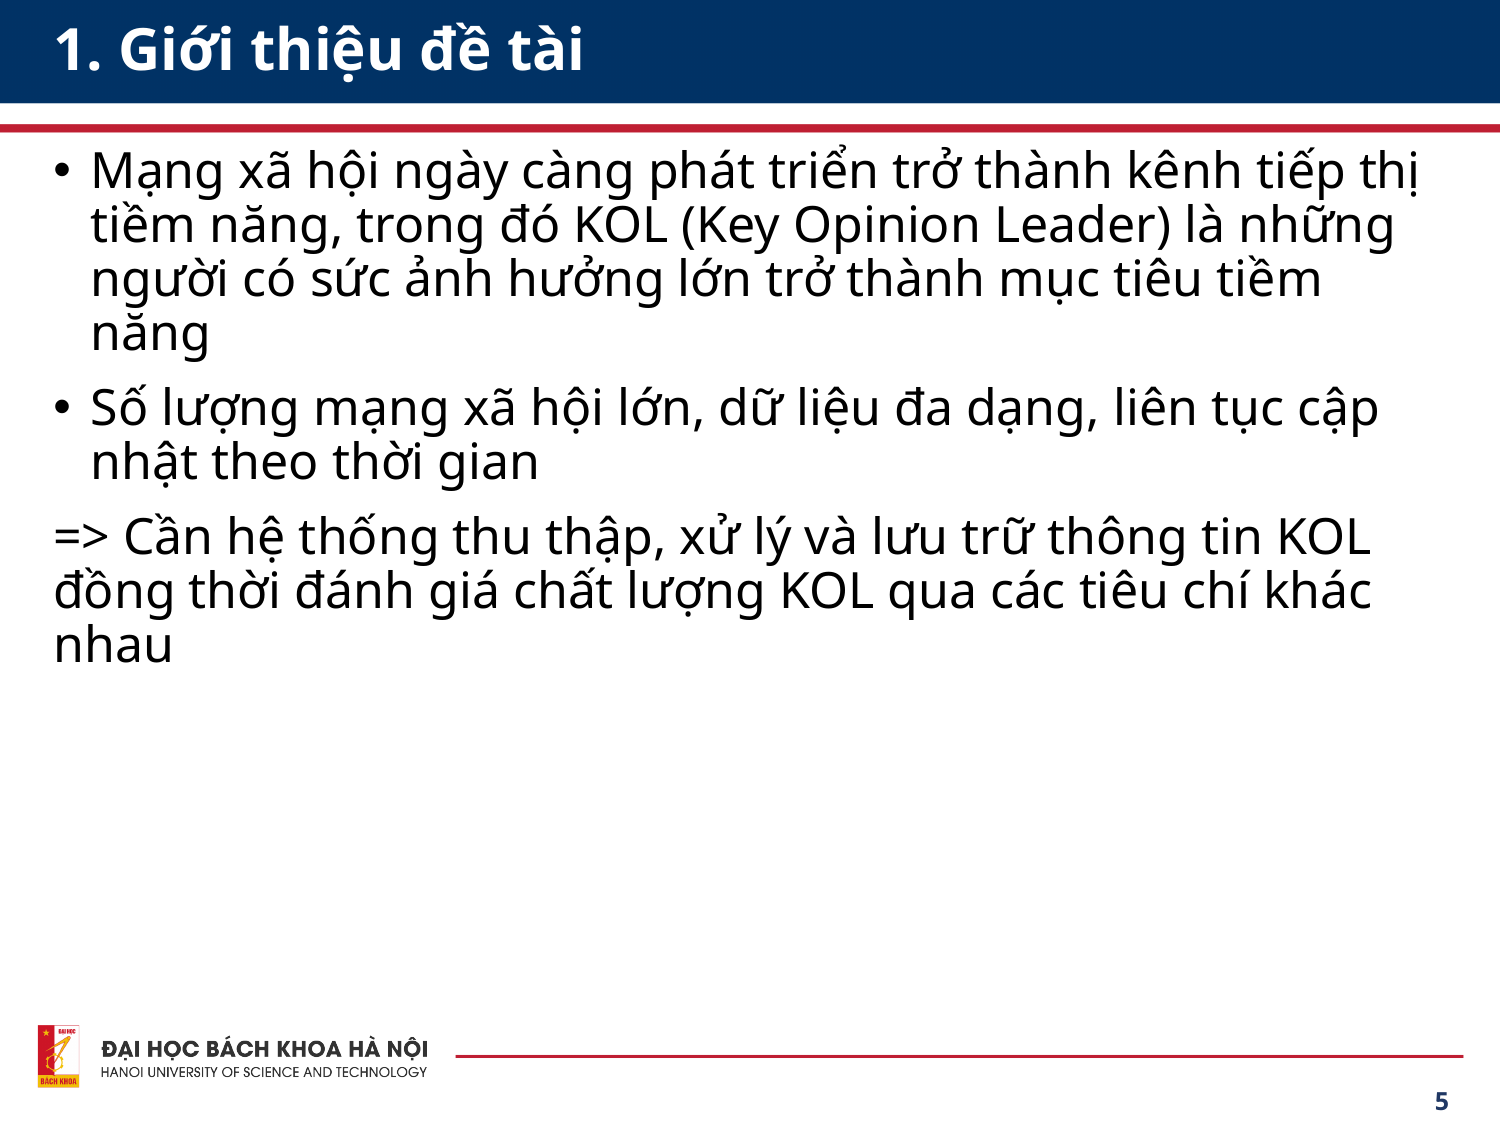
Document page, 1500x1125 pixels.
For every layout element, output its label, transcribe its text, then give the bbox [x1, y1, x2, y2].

picture [0, 0, 1500, 1125]
title 1. Giới thiệu đề tài [38, 12, 1462, 87]
slide_number 5 [1126, 1078, 1464, 1125]
list Mạng xã hội ngày càng phát triển trở thành kênh tiếp thị tiềm năng, trong đó KOL (Key Opinion Leader) là những người có sức ảnh hưởng lớn trở thành mục tiêu tiềm năng Số lượng mạng xã hội lớn, dữ liệu đa dạng, liên tục cập nhật theo thời gian => Cần hệ thống thu thập, xử lý và lưu trữ thông tin KOL đồng thời đánh giá chất lượng KOL qua các tiêu chí khác nhau [38, 138, 1462, 1008]
